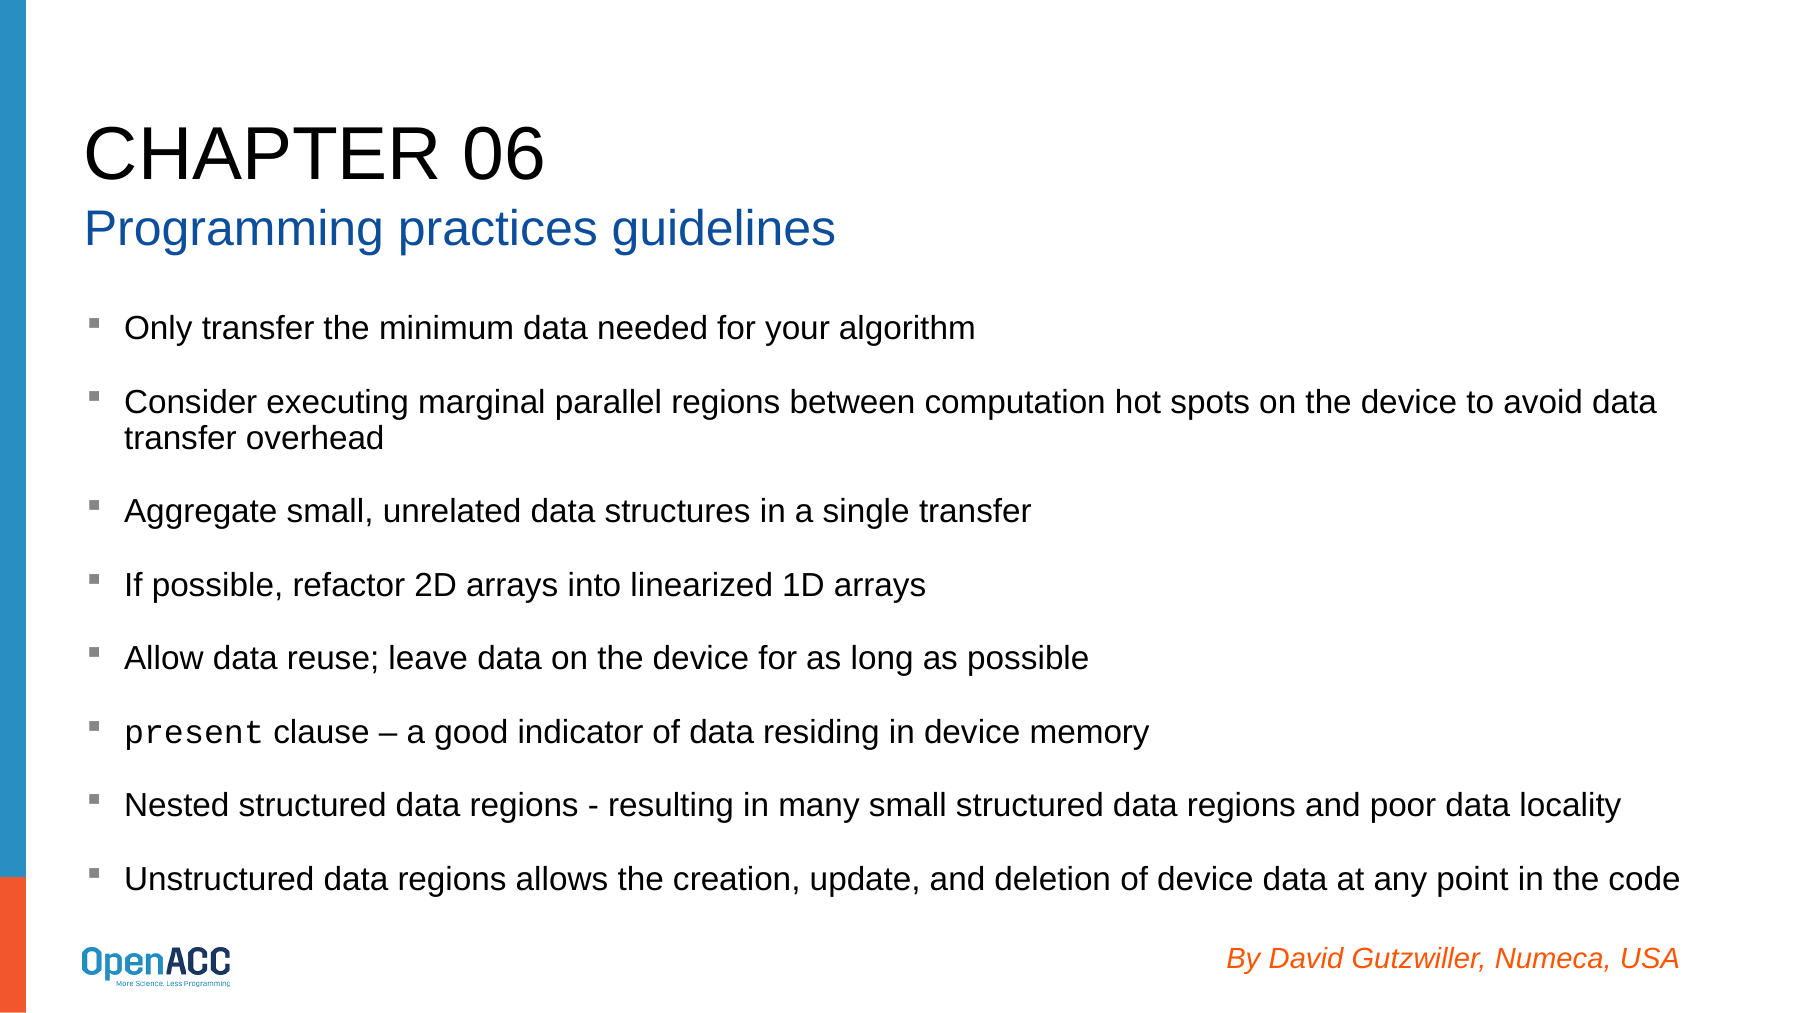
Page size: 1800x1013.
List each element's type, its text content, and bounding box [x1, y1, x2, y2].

list Programming practices guidelines [68, 194, 1706, 282]
list Only transfer the minimum data needed for your algorithm Consider executing marginal parallel regions between computation hot spots on the device to avoid data transfer overhead Aggregate small, unrelated data structures in a single transfer If possible, refactor 2D arrays into linearized 1D arrays Allow data reuse; leave data on the device for as long as possible present clause – a good indicator of data residing in device memory Nested structured data regions - resulting in many small structured data regions and poor data locality Unstructured data regions allows the creation, update, and deletion of device data at any point in the code [71, 303, 1704, 914]
title Chapter 06 [68, 106, 1706, 194]
text_box By David Gutzwiller, Numeca, USA [1209, 934, 1710, 985]
picture [82, 947, 230, 987]
